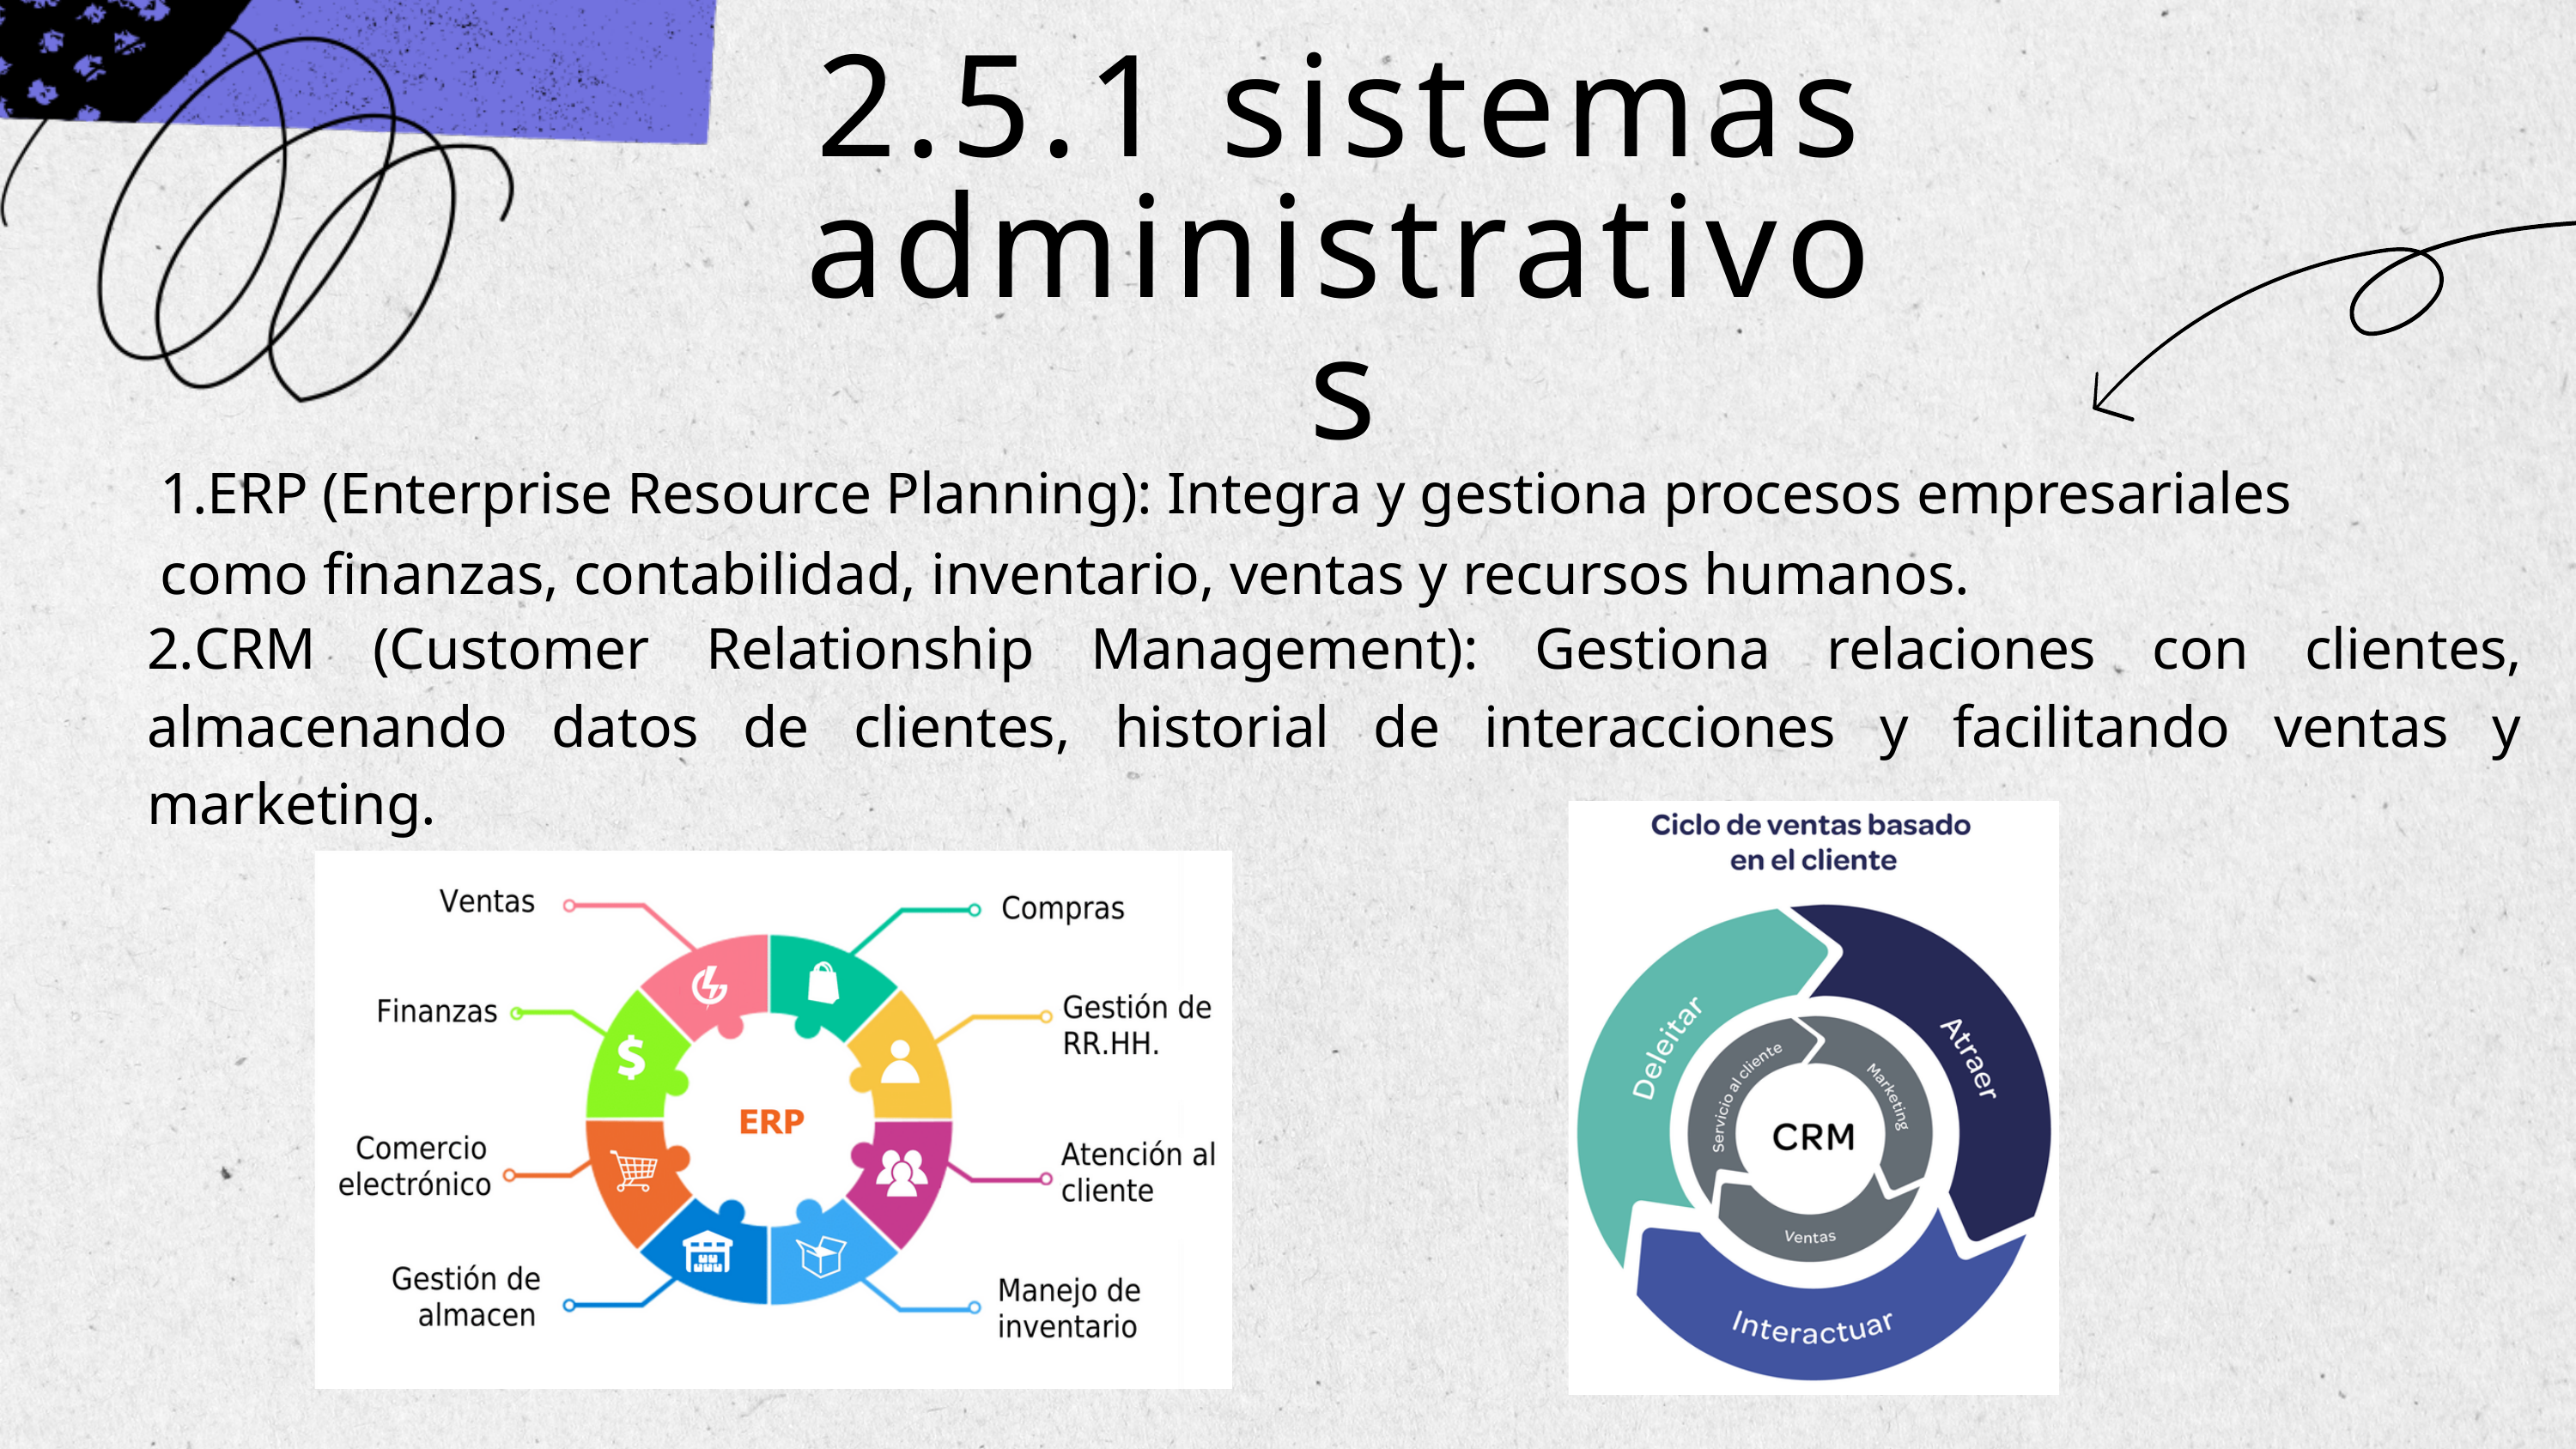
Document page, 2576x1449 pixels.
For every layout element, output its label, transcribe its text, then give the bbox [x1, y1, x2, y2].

text_box como finanzas, contabilidad, inventario, ventas y recursos humanos. [160, 527, 2023, 603]
text_box [314, 851, 1233, 1389]
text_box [2092, 217, 2576, 422]
text_box [1568, 836, 2060, 1395]
text_box [0, 0, 2576, 1449]
text_box 1.ERP (Enterprise Resource Planning): Integra y gestiona procesos empresariales [160, 446, 2524, 525]
text_box 2.CRM (Customer Relationship Management): Gestiona relaciones con clientes, almacenando datos de clientes, historial de interacciones y facilitando ventas y marketing. [147, 603, 2524, 836]
text_box 2.5.1 sistemas administrativos [773, 44, 1913, 446]
text_box [0, 0, 727, 412]
